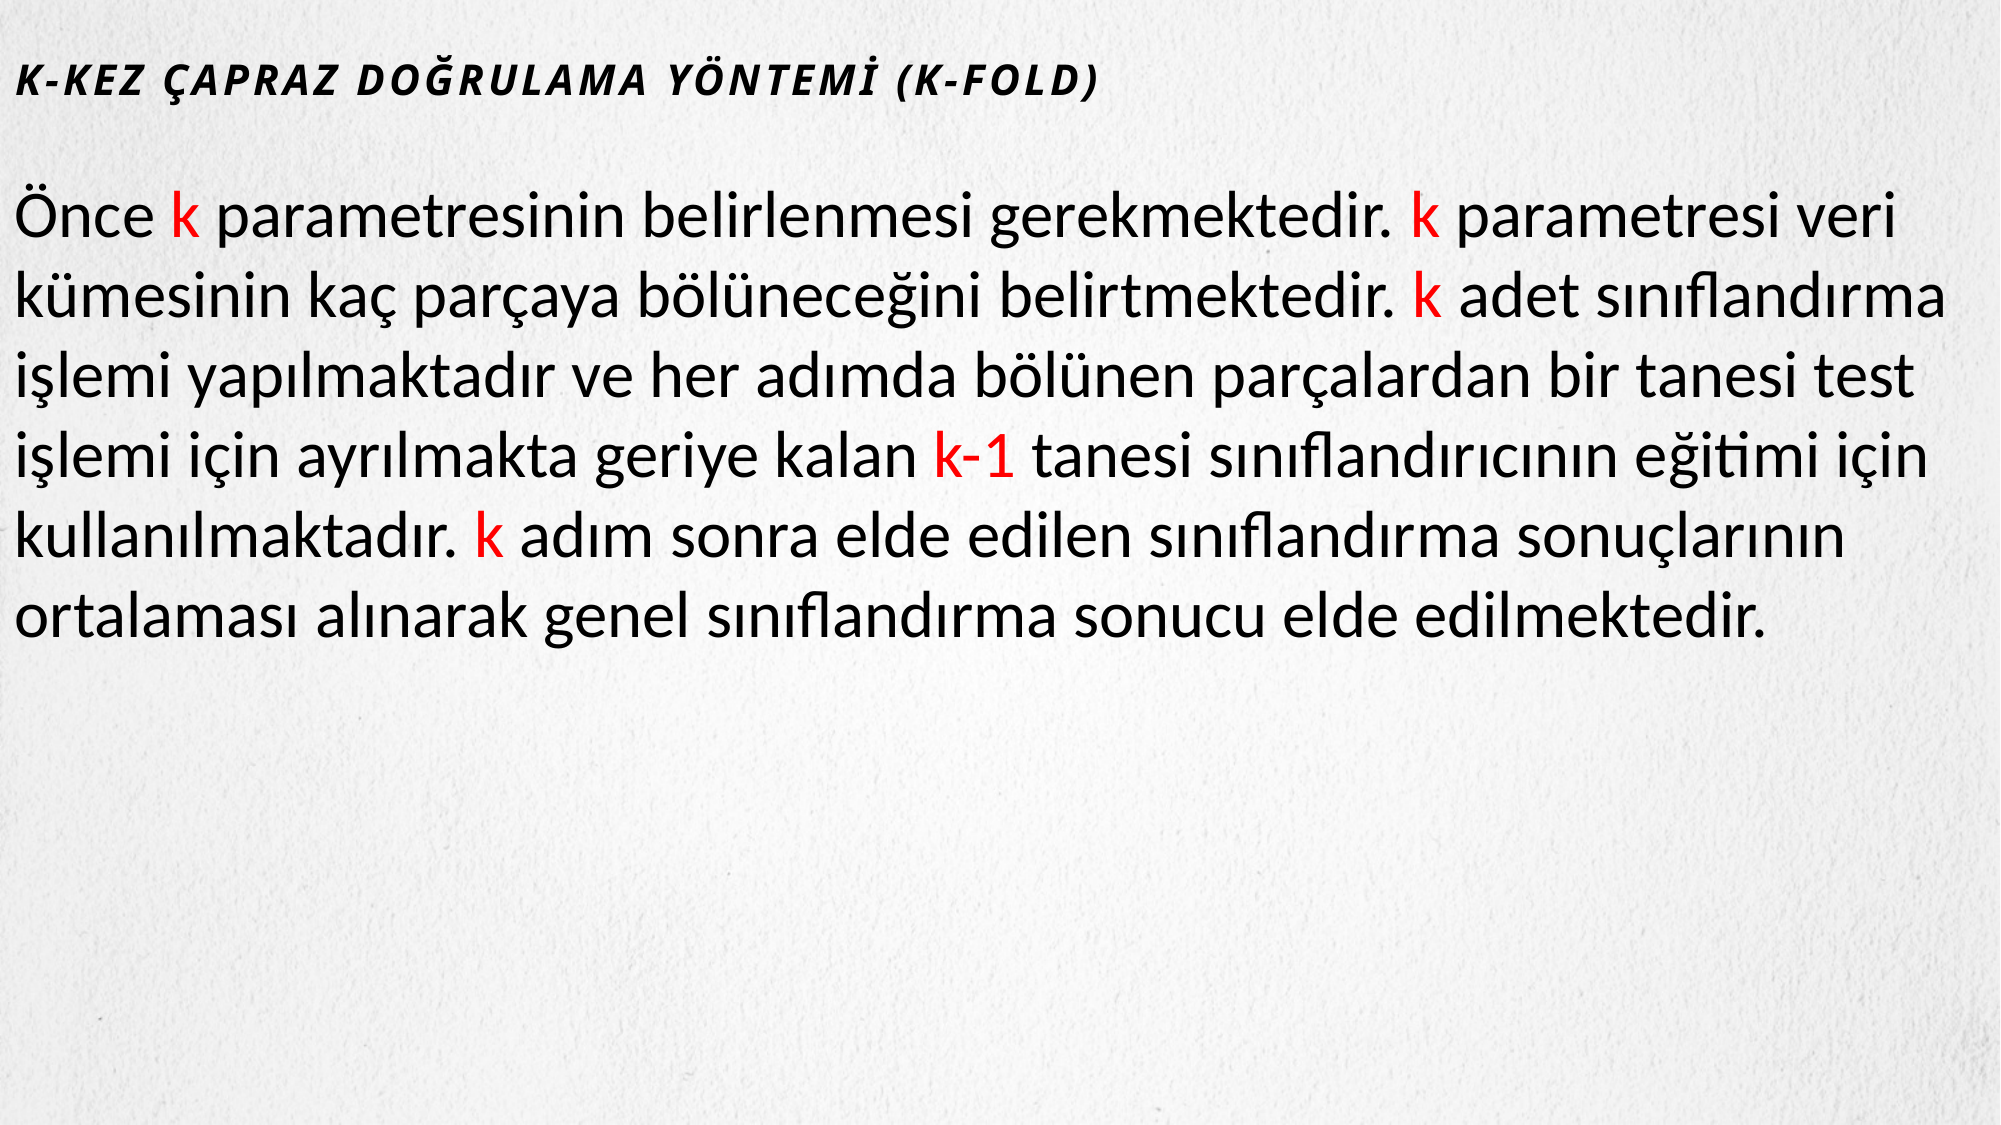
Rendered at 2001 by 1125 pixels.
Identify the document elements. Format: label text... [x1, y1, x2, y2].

text_box Önce k parametresinin belirlenmesi gerekmektedir. k parametresi veri kümesinin kaç parçaya bölüneceğini belirtmektedir. k adet sınıflandırma işlemi yapılmaktadır ve her adımda bölünen parçalardan bir tanesi test işlemi için ayrılmakta geriye kalan k-1 tanesi sınıflandırıcının eğitimi için kullanılmaktadır. k adım sonra elde edilen sınıflandırma sonuçlarının ortalaması alınarak genel sınıflandırma sonucu elde edilmektedir. [0, 163, 2000, 869]
subtitle K-kez çapraz doğrulama yöntemi (K-fold) [0, 0, 1650, 112]
picture [0, 0, 2001, 1125]
